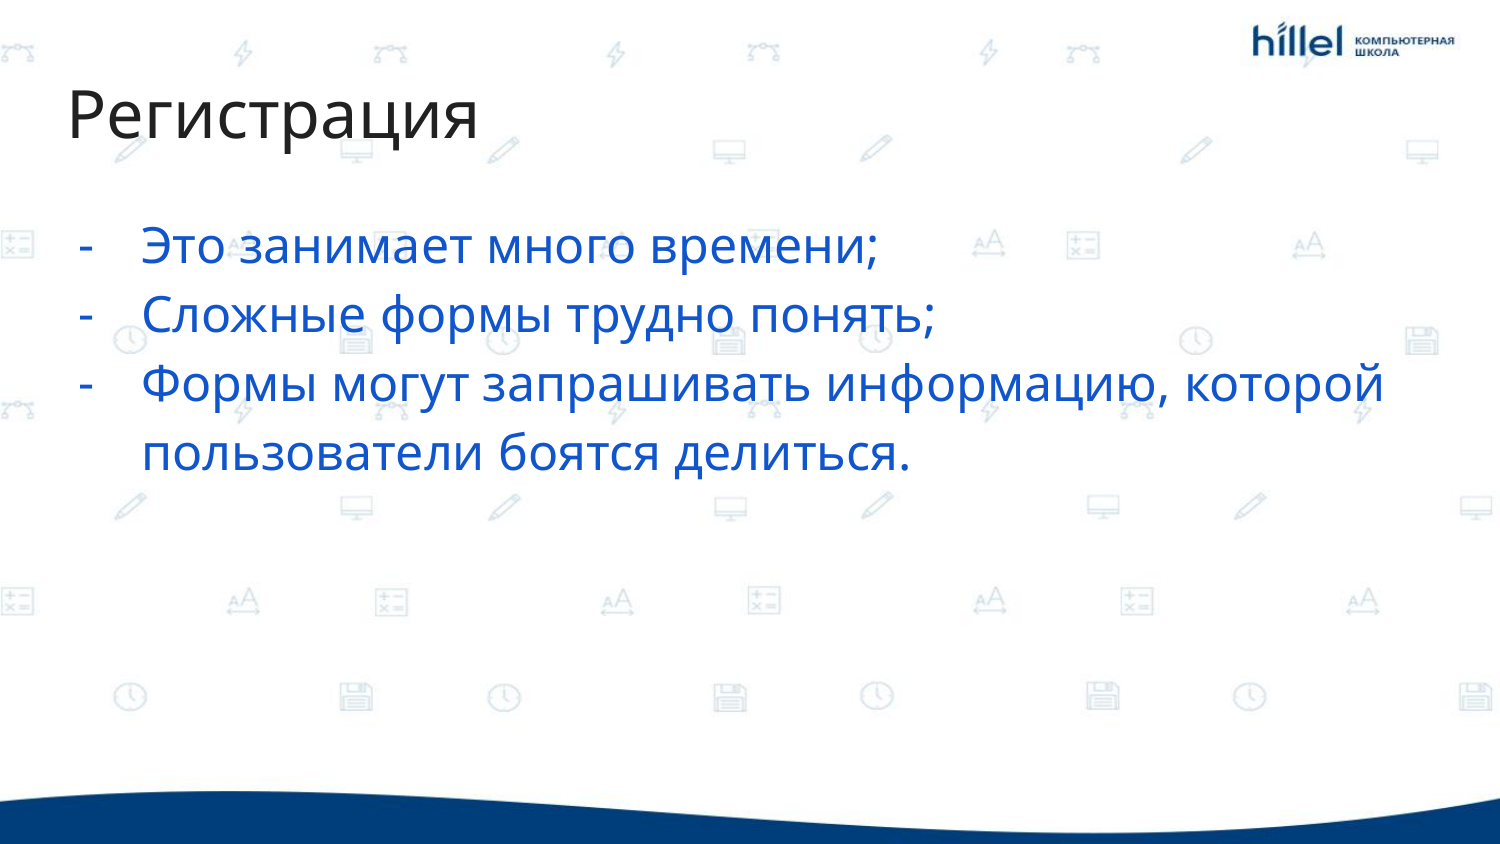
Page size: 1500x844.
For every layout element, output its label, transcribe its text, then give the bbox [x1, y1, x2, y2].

picture [0, 0, 1500, 844]
title Регистрация [51, 72, 1449, 167]
list Это занимает много времени; Сложные формы трудно понять; Формы могут запрашивать информацию, которой пользователи боятся делиться. [51, 189, 1449, 750]
